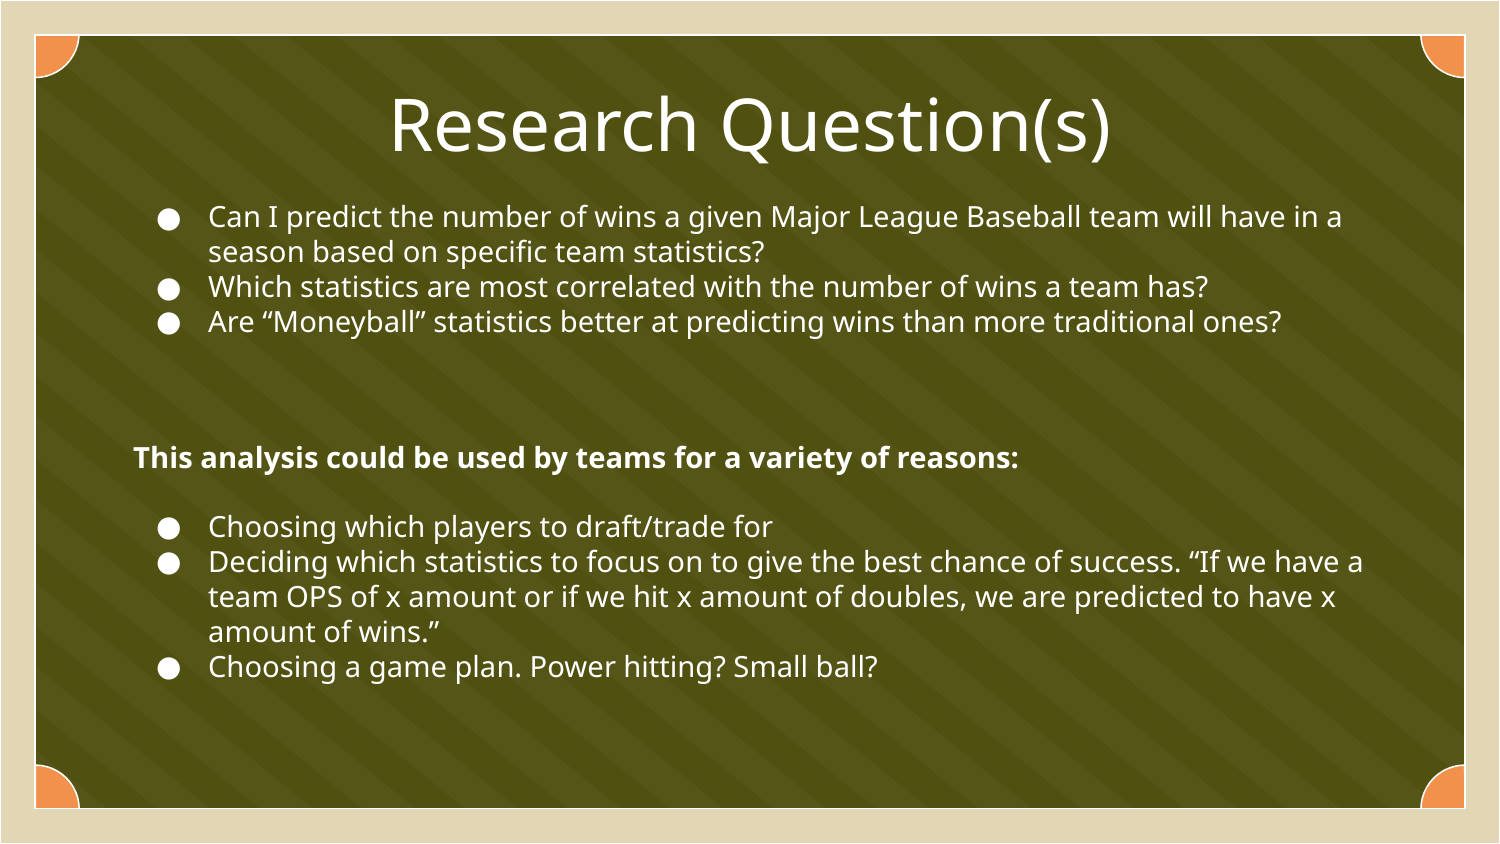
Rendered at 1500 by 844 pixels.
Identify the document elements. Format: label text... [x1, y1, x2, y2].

title Research Question(s) [116, 63, 1383, 167]
list Can I predict the number of wins a given Major League Baseball team will have in a season based on specific team statistics? Which statistics are most correlated with the number of wins a team has? Are “Moneyball” statistics better at predicting wins than more traditional ones? This analysis could be used by teams for a variety of reasons: Choosing which players to draft/trade for Deciding which statistics to focus on to give the best chance of success. “If we have a team OPS of x amount or if we hit x amount of doubles, we are predicted to have x amount of wins.” Choosing a game plan. Power hitting? Small ball? [118, 183, 1382, 727]
